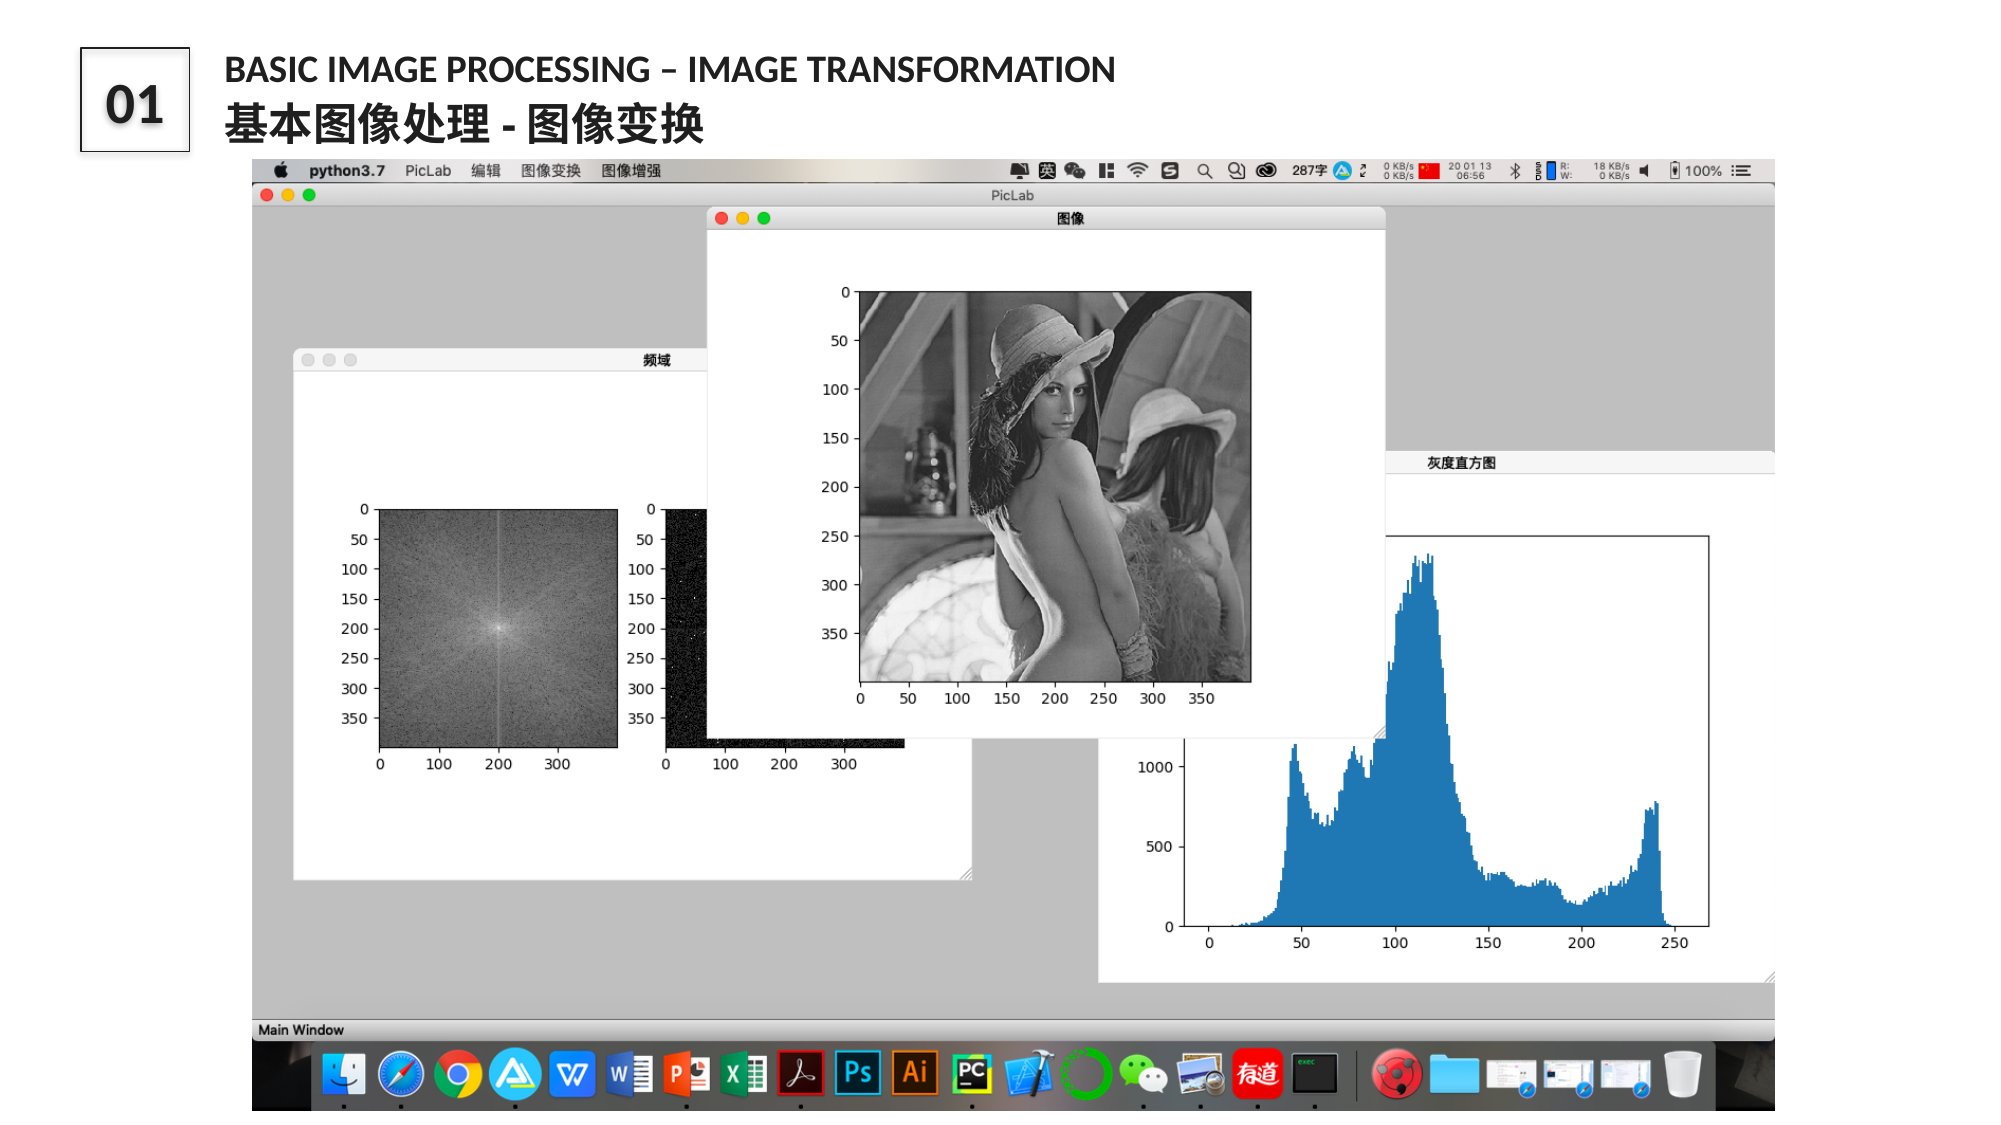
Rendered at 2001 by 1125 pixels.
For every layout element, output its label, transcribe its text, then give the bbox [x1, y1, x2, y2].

text_box BASIC IMAGE PROCESSING – IMAGE TRANSFORMATION 基本图像处理-图像变换 [204, 29, 1378, 159]
text_box 01 [80, 47, 190, 152]
picture [252, 159, 1775, 1111]
